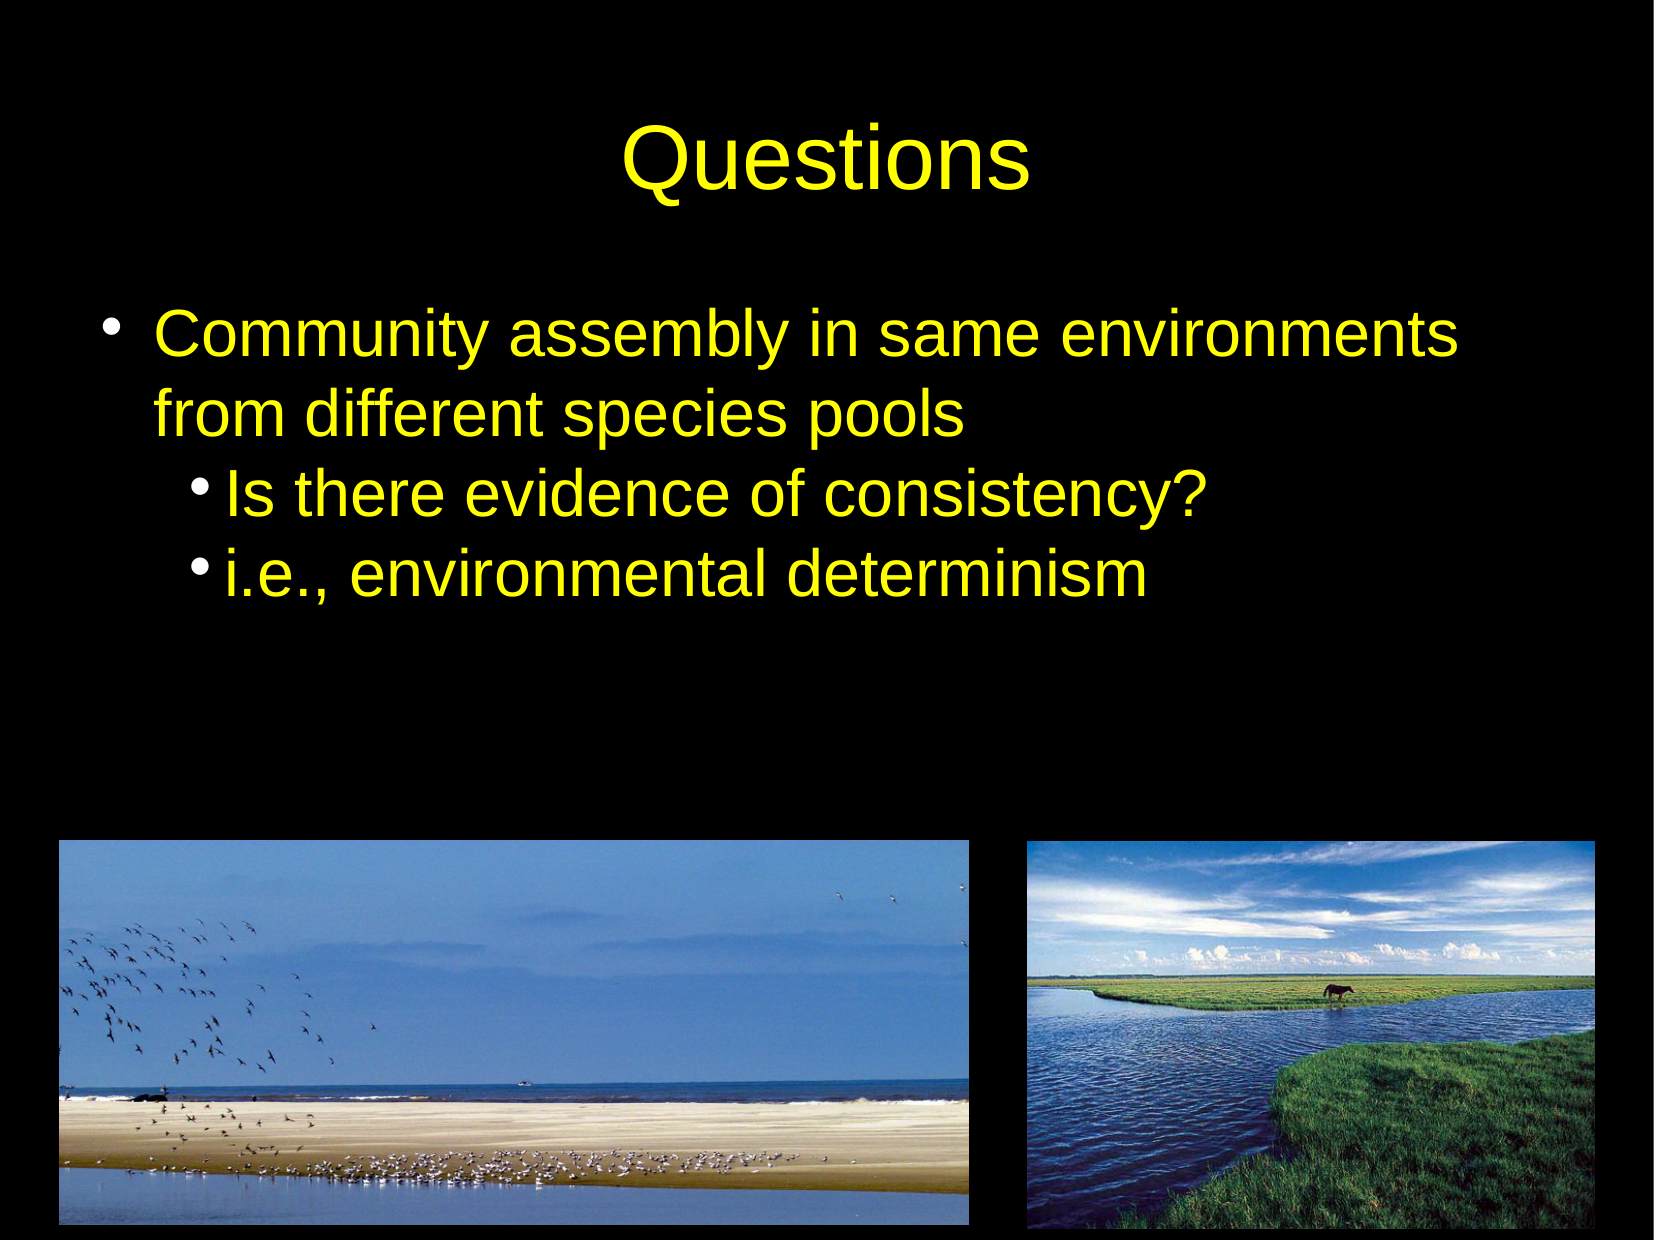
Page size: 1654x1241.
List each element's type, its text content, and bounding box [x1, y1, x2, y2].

text_box Questions [82, 49, 1571, 257]
text_box Community assembly in same environments from different species pools Is there evidence of consistency? i.e., environmental determinism [82, 290, 1571, 1010]
picture [58, 839, 969, 1225]
picture [1027, 841, 1595, 1229]
